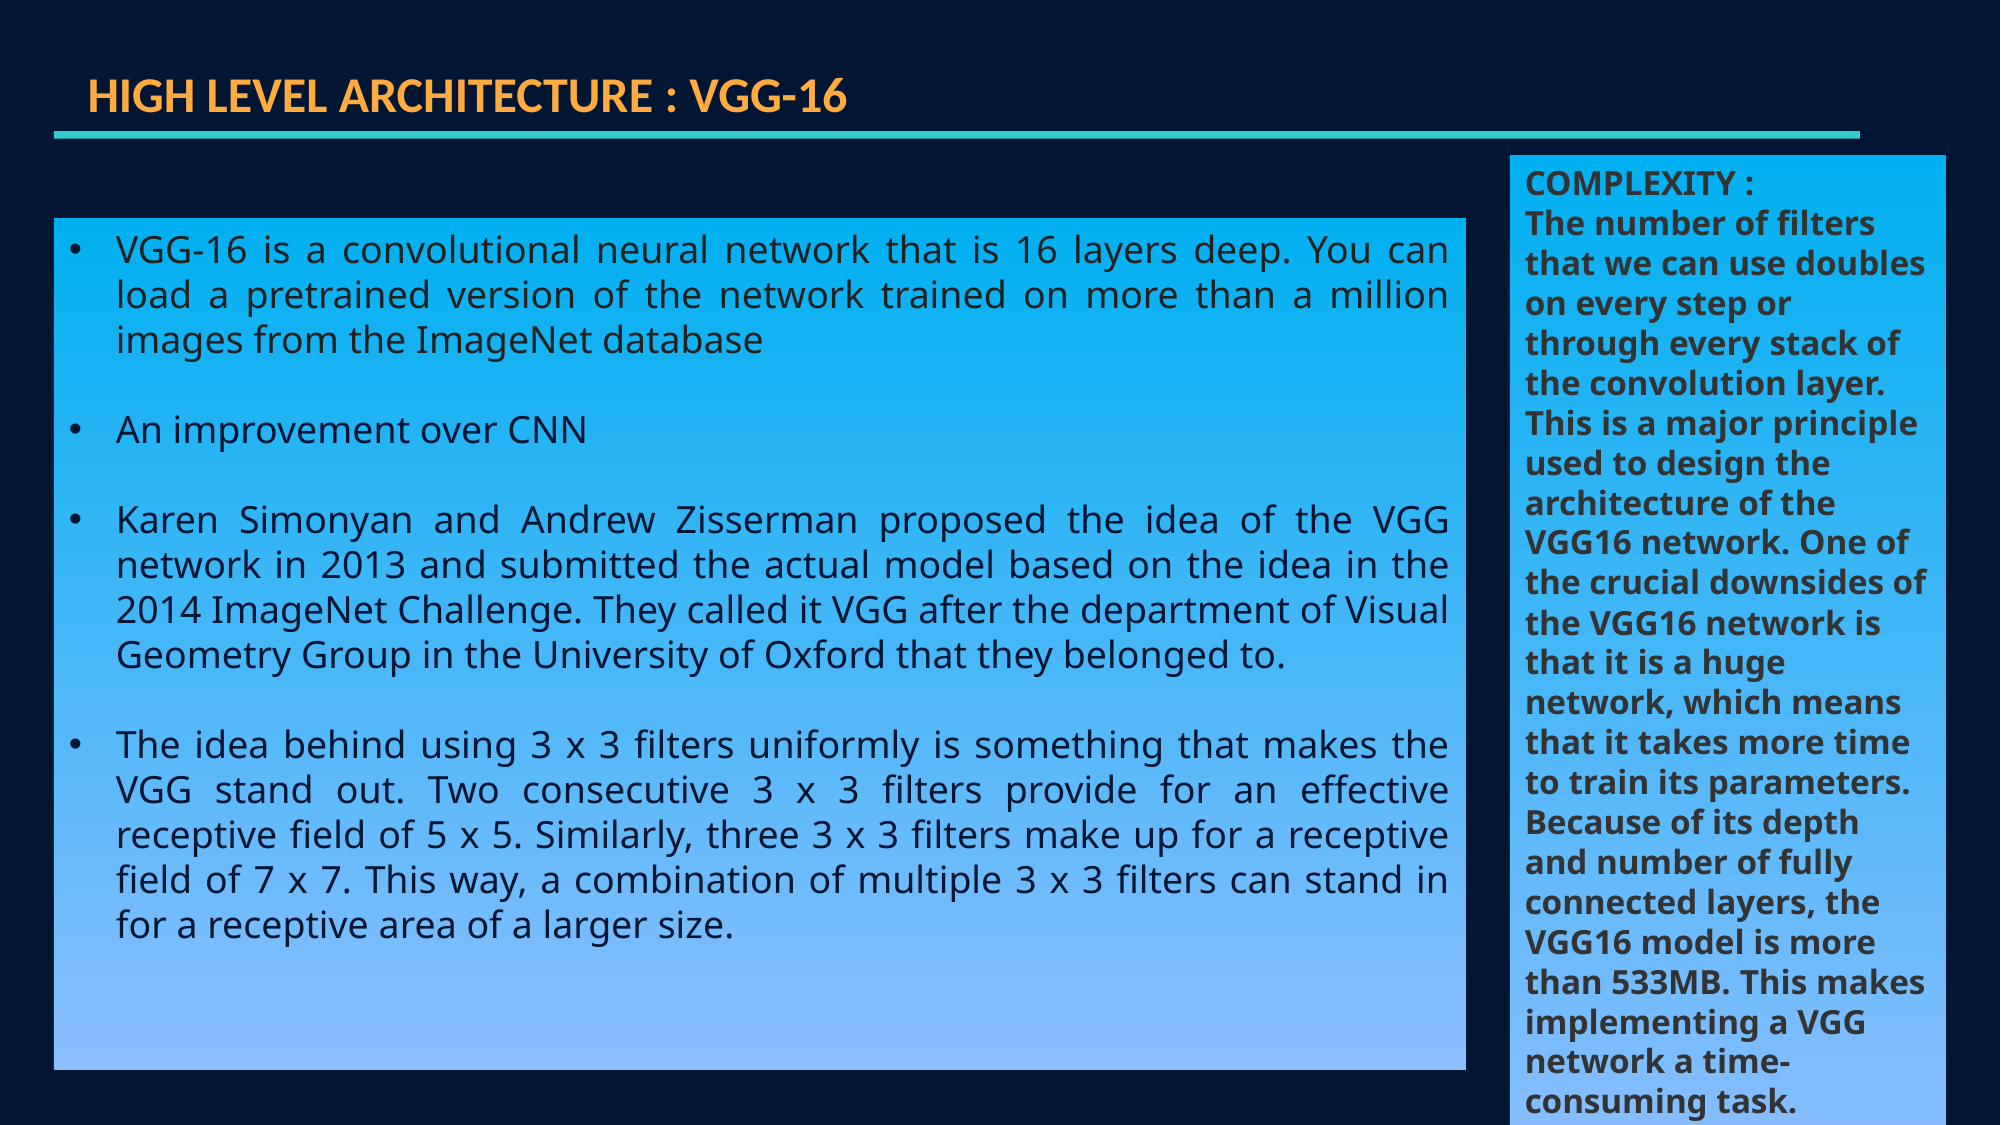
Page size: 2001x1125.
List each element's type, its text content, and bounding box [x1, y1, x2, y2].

text_box HIGH LEVEL ARCHITECTURE : VGG-16 [72, 55, 1135, 131]
text_box VGG-16 is a convolutional neural network that is 16 layers deep. You can load a pretrained version of the network trained on more than a million images from the ImageNet database An improvement over CNN Karen Simonyan and Andrew Zisserman proposed the idea of the VGG network in 2013 and submitted the actual model based on the idea in the 2014 ImageNet Challenge. They called it VGG after the department of Visual Geometry Group in the University of Oxford that they belonged to. The idea behind using 3 x 3 filters uniformly is something that makes the VGG stand out. Two consecutive 3 x 3 filters provide for an effective receptive field of 5 x 5. Similarly, three 3 x 3 filters make up for a receptive field of 7 x 7. This way, a combination of multiple 3 x 3 filters can stand in for a receptive area of a larger size. [53, 218, 1466, 1070]
text_box COMPLEXITY : The number of filters that we can use doubles on every step or through every stack of the convolution layer. This is a major principle used to design the architecture of the VGG16 network. One of the crucial downsides of the VGG16 network is that it is a huge network, which means that it takes more time to train its parameters. Because of its depth and number of fully connected layers, the VGG16 model is more than 533MB. This makes implementing a VGG network a time-consuming task. [1509, 155, 1946, 1125]
text_box [53, 131, 1860, 139]
